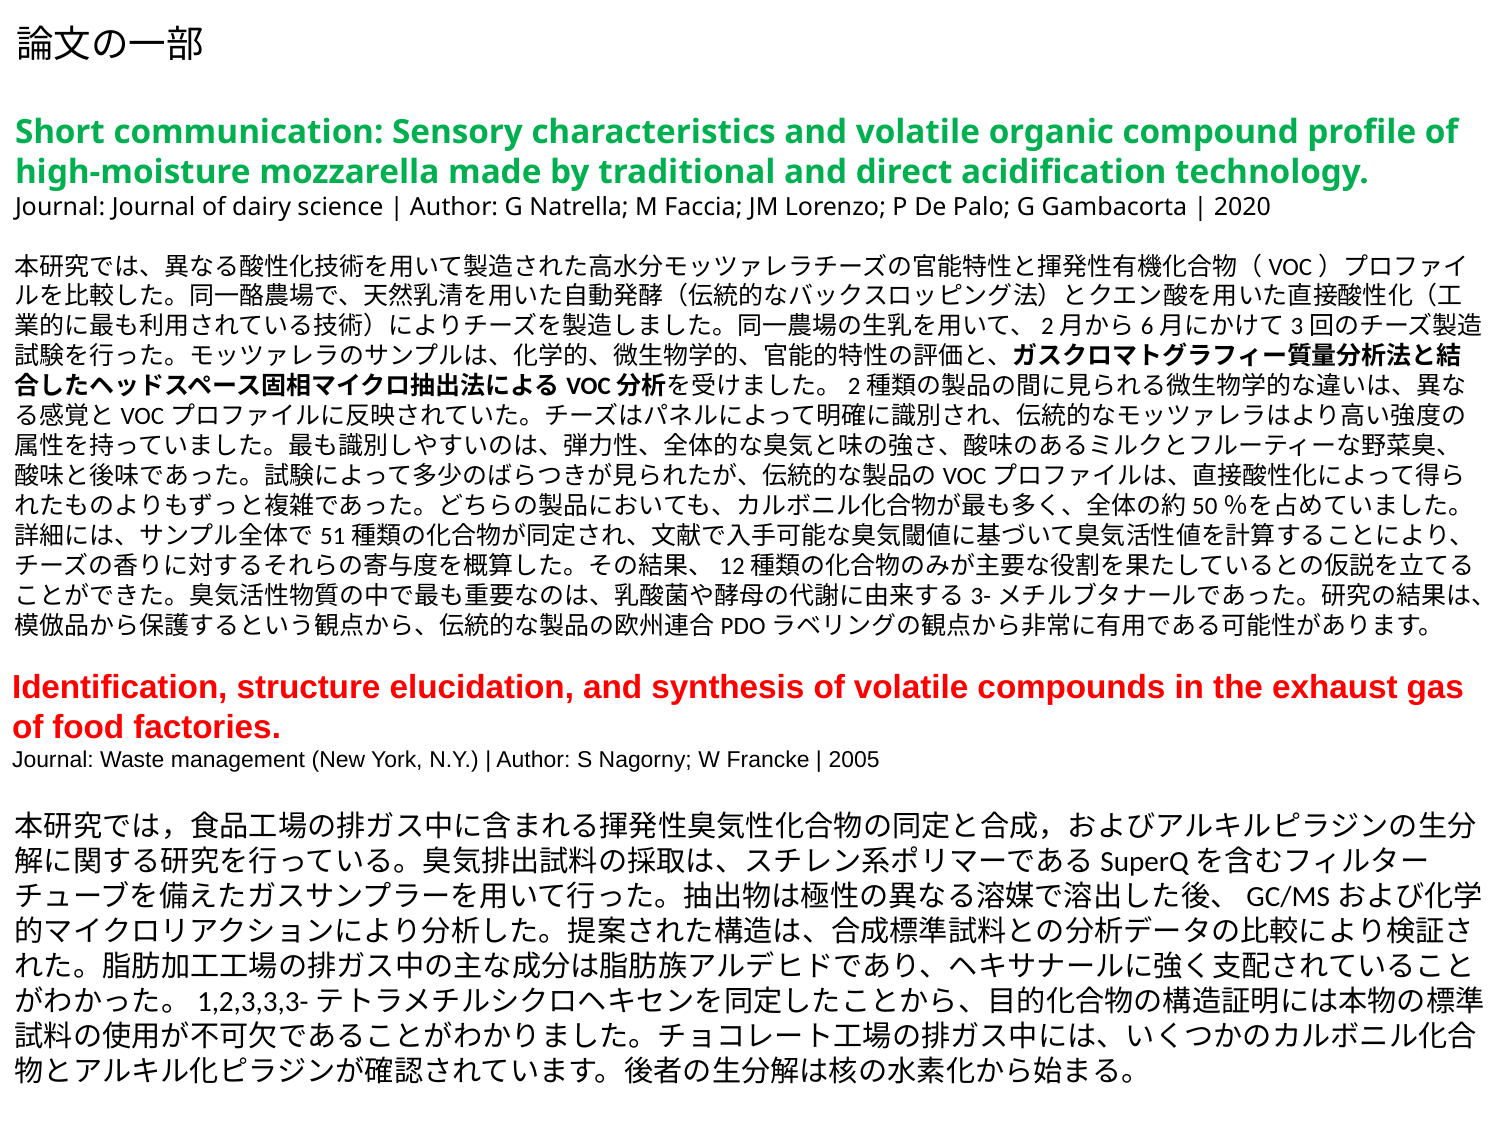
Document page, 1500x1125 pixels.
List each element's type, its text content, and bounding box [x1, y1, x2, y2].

text_box 論文の一部 [1, 12, 219, 73]
text_box Short communication: Sensory characteristics and volatile organic compound profile of high-moisture mozzarella made by traditional and direct acidification technology. Journal: Journal of dairy science | Author: G Natrella; M Faccia; JM Lorenzo; P De Palo; G Gambacorta | 2020 [0, 102, 1500, 228]
text_box Identification, structure elucidation, and synthesis of volatile compounds in the exhaust gas of food factories. Journal: Waste management (New York, N.Y.) | Author: S Nagorny; W Francke | 2005 [0, 657, 1500, 780]
text_box 本研究では、異なる酸性化技術を用いて製造された高水分モッツァレラチーズの官能特性と揮発性有機化合物（VOC）プロファイルを比較した。同一酪農場で、天然乳清を用いた自動発酵（伝統的なバックスロッピング法）とクエン酸を用いた直接酸性化（工業的に最も利用されている技術）によりチーズを製造しました。同一農場の生乳を用いて、2月から6月にかけて3回のチーズ製造試験を行った。モッツァレラのサンプルは、化学的、微生物学的、官能的特性の評価と、ガスクロマトグラフィー質量分析法と結合したヘッドスペース固相マイクロ抽出法によるVOC分析を受けました。2種類の製品の間に見られる微生物学的な違いは、異なる感覚とVOCプロファイルに反映されていた。チーズはパネルによって明確に識別され、伝統的なモッツァレラはより高い強度の属性を持っていました。最も識別しやすいのは、弾力性、全体的な臭気と味の強さ、酸味のあるミルクとフルーティーな野菜臭、酸味と後味であった。試験によって多少のばらつきが見られたが、伝統的な製品のVOCプロファイルは、直接酸性化によって得られたものよりもずっと複雑であった。どちらの製品においても、カルボニル化合物が最も多く、全体の約50％を占めていました。詳細には、サンプル全体で51種類の化合物が同定され、文献で入手可能な臭気閾値に基づいて臭気活性値を計算することにより、チーズの香りに対するそれらの寄与度を概算した。その結果、12種類の化合物のみが主要な役割を果たしているとの仮説を立てることができた。臭気活性物質の中で最も重要なのは、乳酸菌や酵母の代謝に由来する3-メチルブタナールであった。研究の結果は、模倣品から保護するという観点から、伝統的な製品の欧州連合PDOラベリングの観点から非常に有用である可能性があります。 [0, 242, 1500, 647]
text_box 本研究では，食品工場の排ガス中に含まれる揮発性臭気性化合物の同定と合成，およびアルキルピラジンの生分解に関する研究を行っている。臭気排出試料の採取は、スチレン系ポリマーであるSuperQを含むフィルターチューブを備えたガスサンプラーを用いて行った。抽出物は極性の異なる溶媒で溶出した後、GC/MSおよび化学的マイクロリアクションにより分析した。提案された構造は、合成標準試料との分析データの比較により検証された。脂肪加工工場の排ガス中の主な成分は脂肪族アルデヒドであり、ヘキサナールに強く支配されていることがわかった。1,2,3,3,3-テトラメチルシクロヘキセンを同定したことから、目的化合物の構造証明には本物の標準試料の使用が不可欠であることがわかりました。チョコレート工場の排ガス中には、いくつかのカルボニル化合物とアルキル化ピラジンが確認されています。後者の生分解は核の水素化から始まる。 [0, 799, 1500, 1095]
